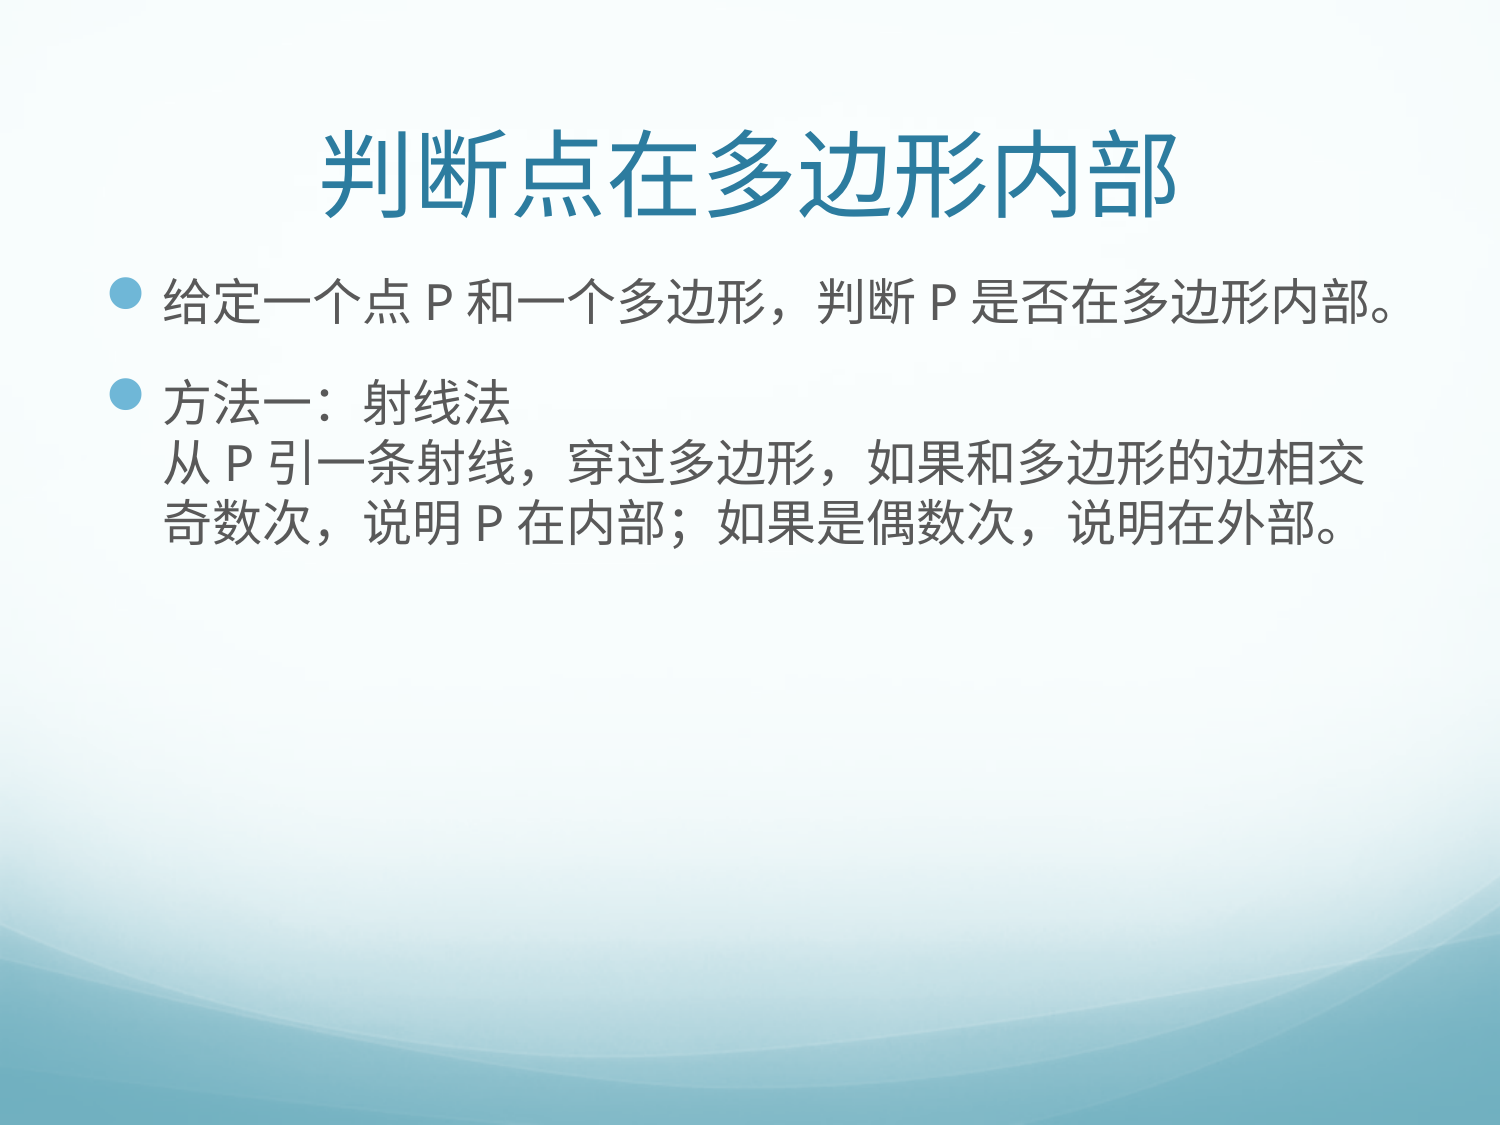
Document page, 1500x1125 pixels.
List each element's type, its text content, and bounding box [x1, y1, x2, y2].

list 给定一个点P和一个多边形，判断P是否在多边形内部。 方法一：射线法 从P引一条射线，穿过多边形，如果和多边形的边相交奇数次，说明P在内部；如果是偶数次，说明在外部。 [90, 262, 1410, 975]
title 判断点在多边形内部 [90, 17, 1410, 237]
